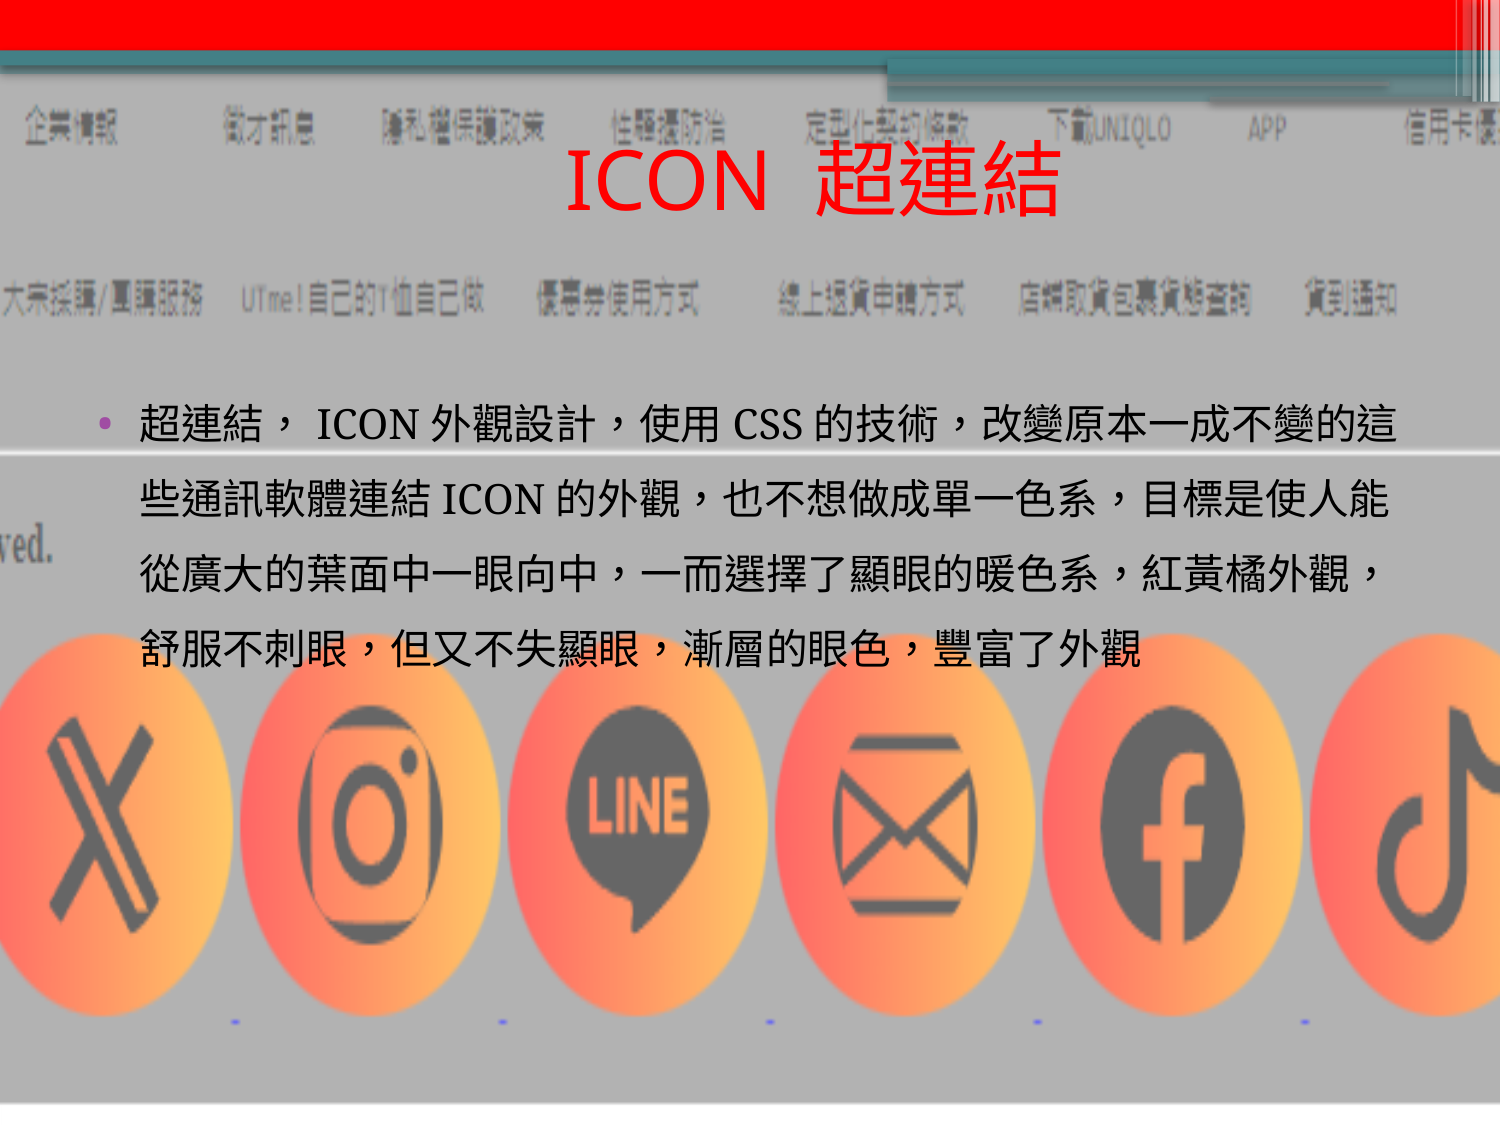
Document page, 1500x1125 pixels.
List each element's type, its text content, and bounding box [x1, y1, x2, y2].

list 超連結，ICON外觀設計，使用CSS的技術，改變原本一成不變的這些通訊軟體連結ICON的外觀，也不想做成單一色系，目標是使人能從廣大的葉面中一眼向中，一而選擇了顯眼的暖色系，紅黃橘外觀，舒服不刺眼，但又不失顯眼，漸層的眼色，豐富了外觀 [64, 207, 1415, 918]
title ICON 超連結 [64, 90, 1415, 207]
